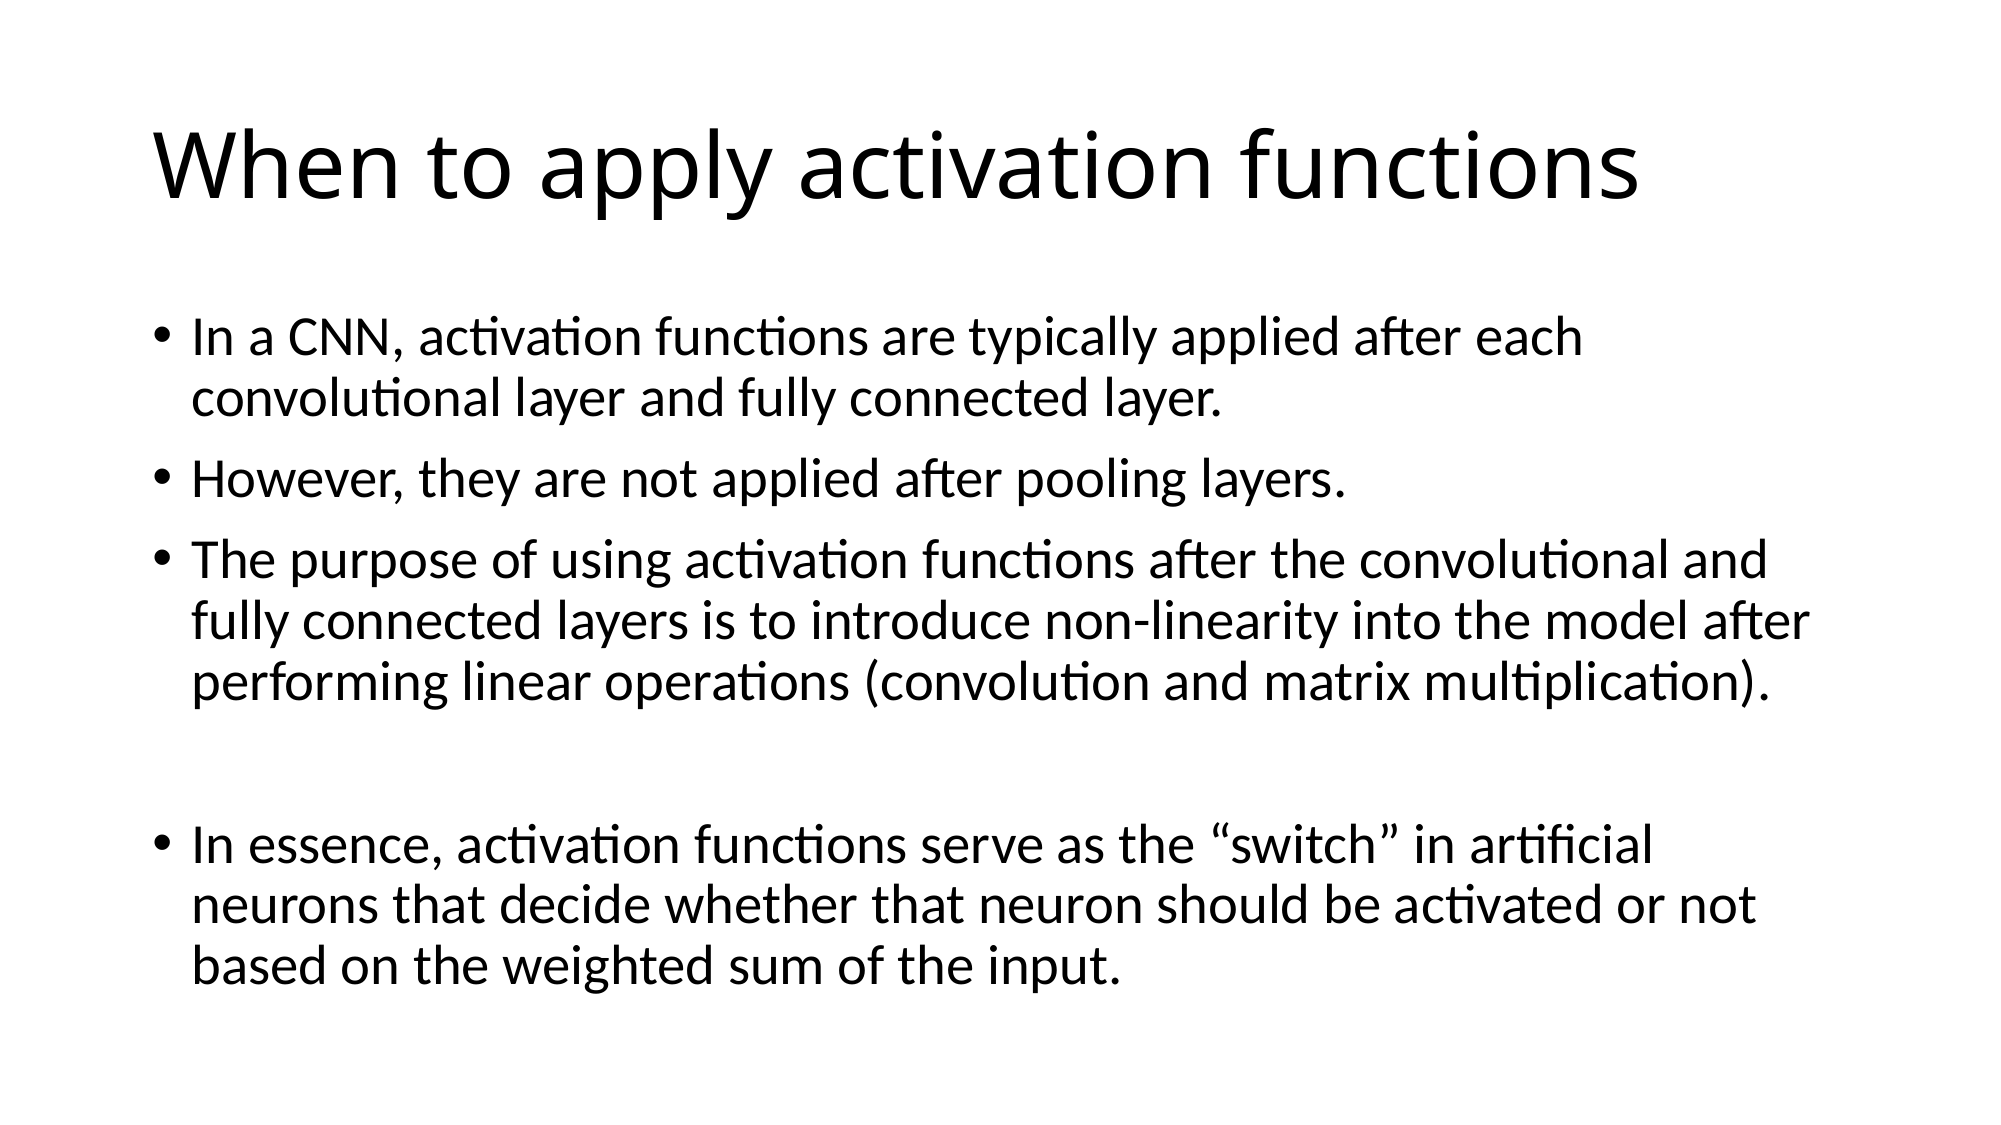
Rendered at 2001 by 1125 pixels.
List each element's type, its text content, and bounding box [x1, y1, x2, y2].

title When to apply activation functions [137, 59, 1863, 278]
list In a CNN, activation functions are typically applied after each convolutional layer and fully connected layer. However, they are not applied after pooling layers. The purpose of using activation functions after the convolutional and fully connected layers is to introduce non-linearity into the model after performing linear operations (convolution and matrix multiplication). In essence, activation functions serve as the “switch” in artificial neurons that decide whether that neuron should be activated or not based on the weighted sum of the input. [137, 299, 1863, 1014]
